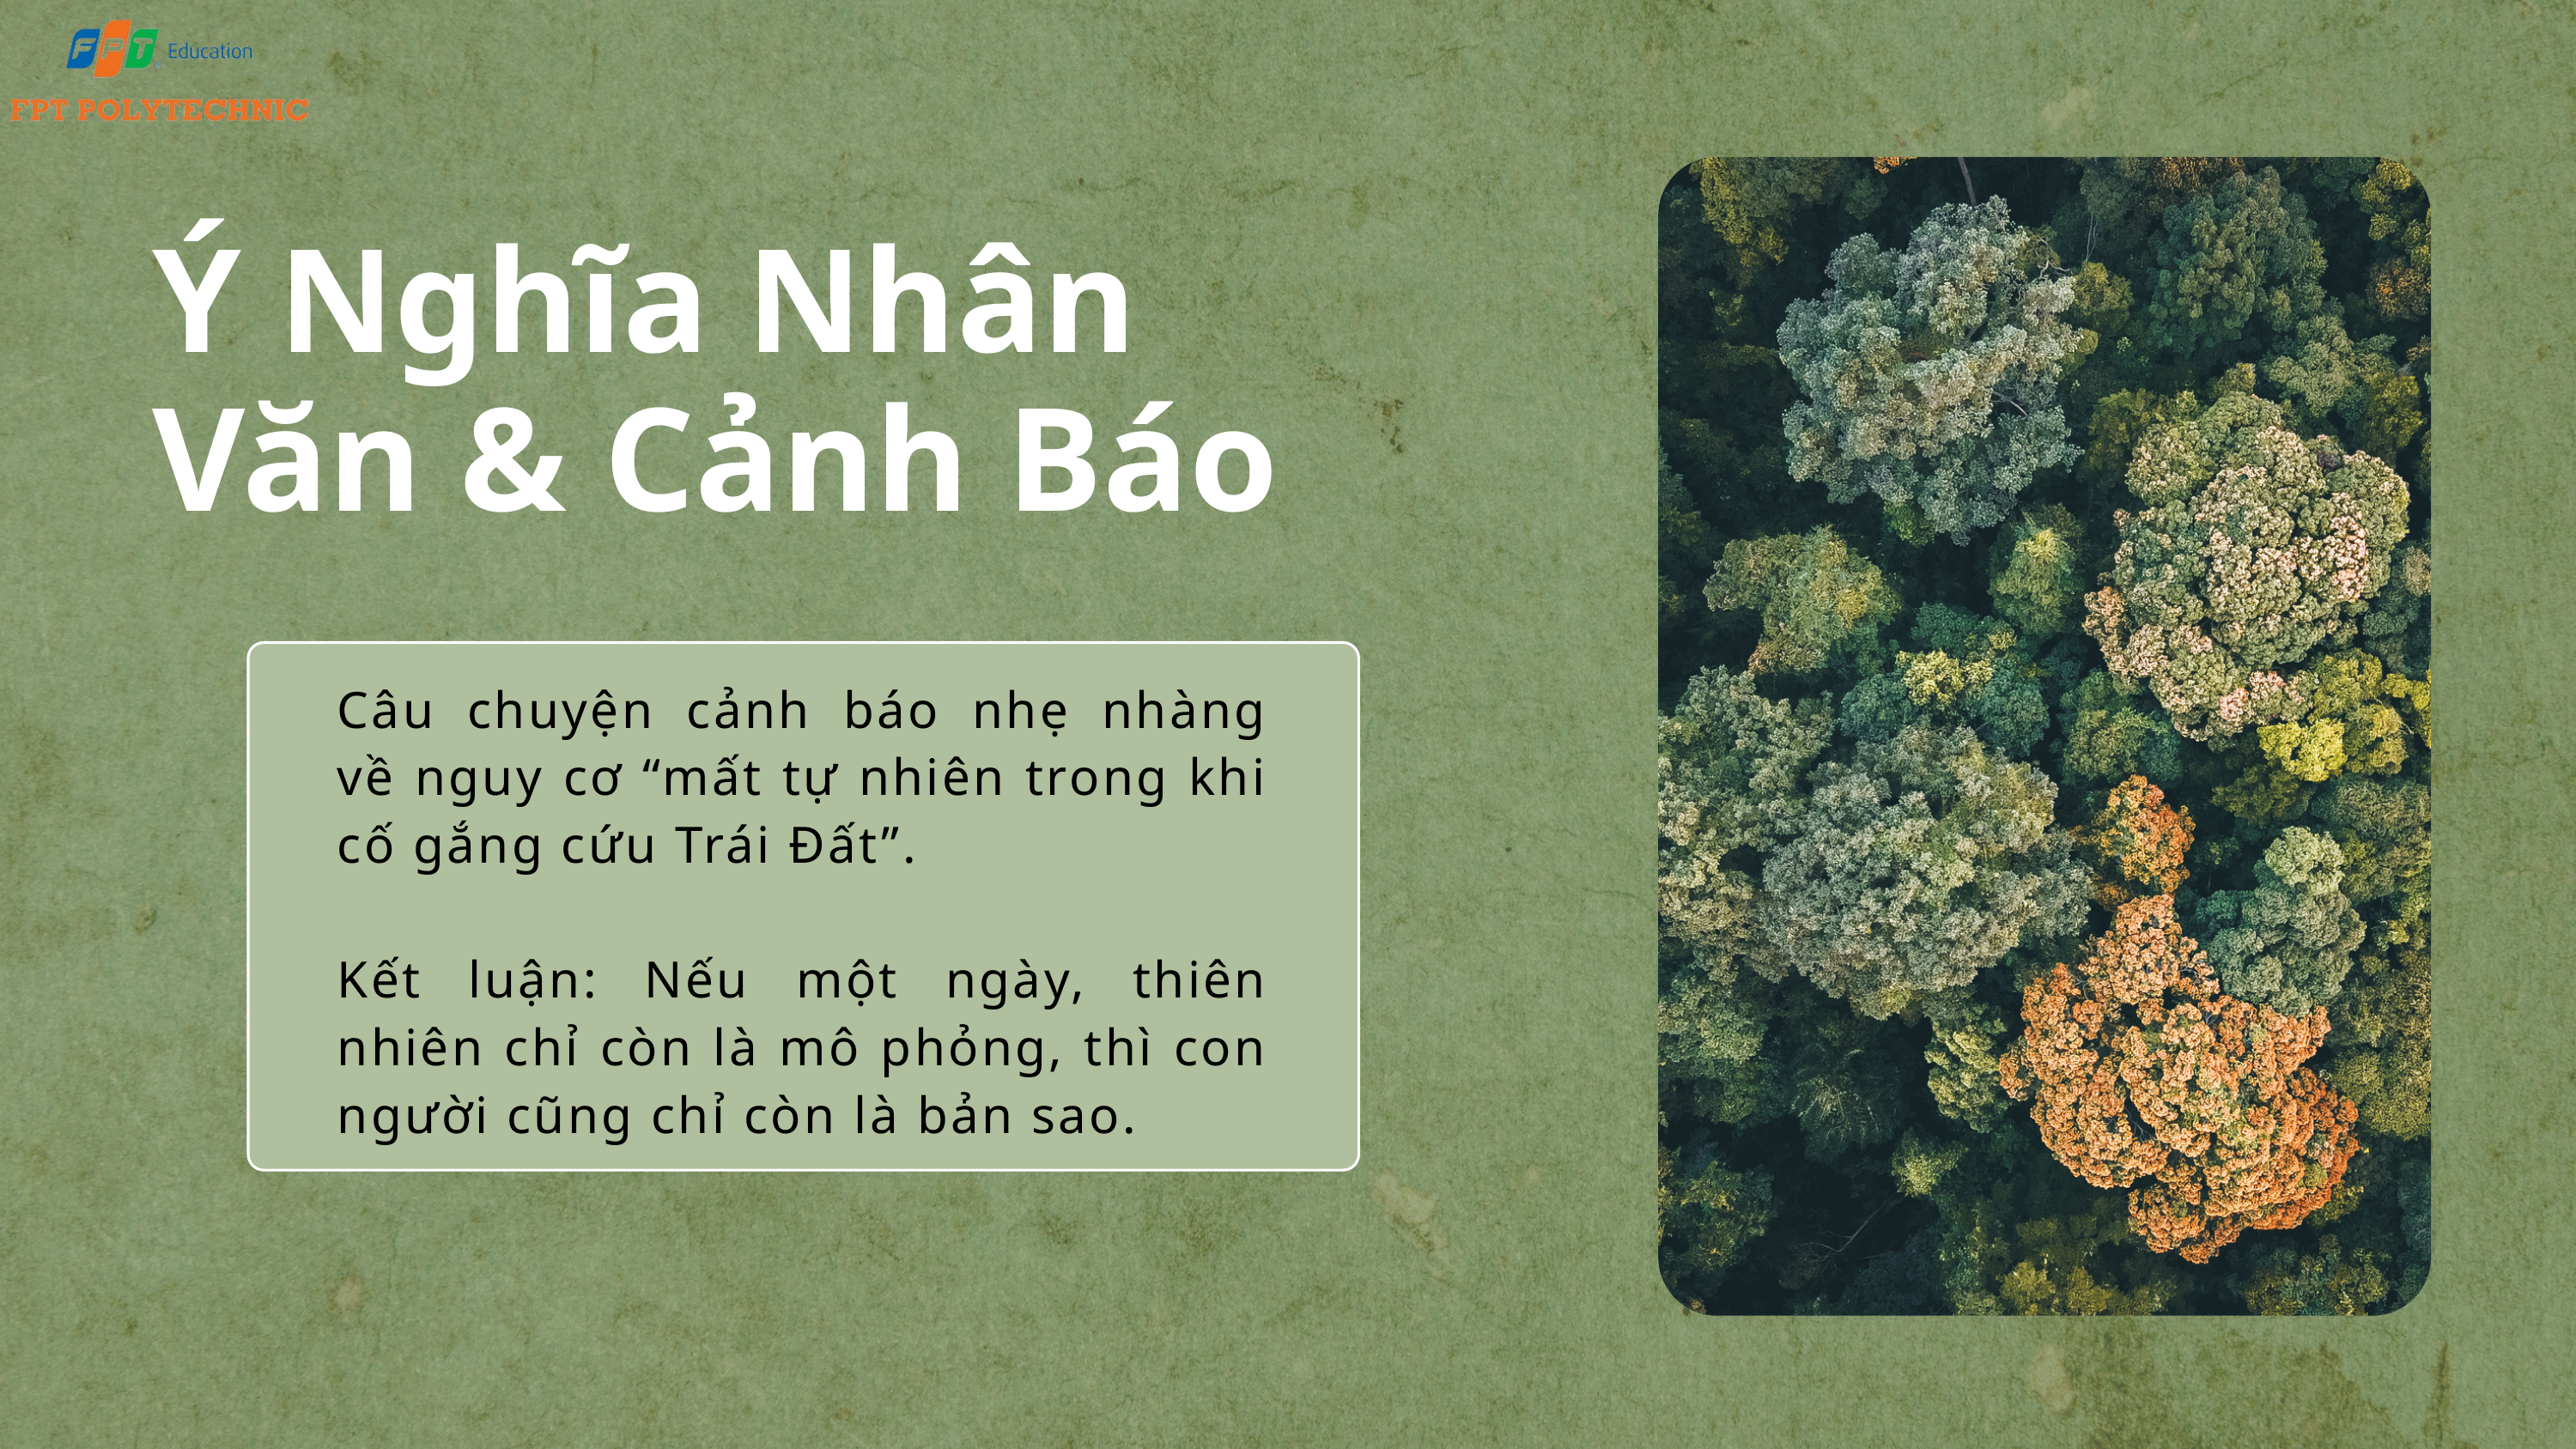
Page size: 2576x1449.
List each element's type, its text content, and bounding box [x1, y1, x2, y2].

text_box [247, 642, 1359, 1171]
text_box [1657, 156, 2432, 1316]
text_box Ý Nghĩa Nhân Văn & Cảnh Báo [152, 221, 1359, 540]
text_box [3, 0, 313, 157]
text_box [0, 0, 2576, 1449]
